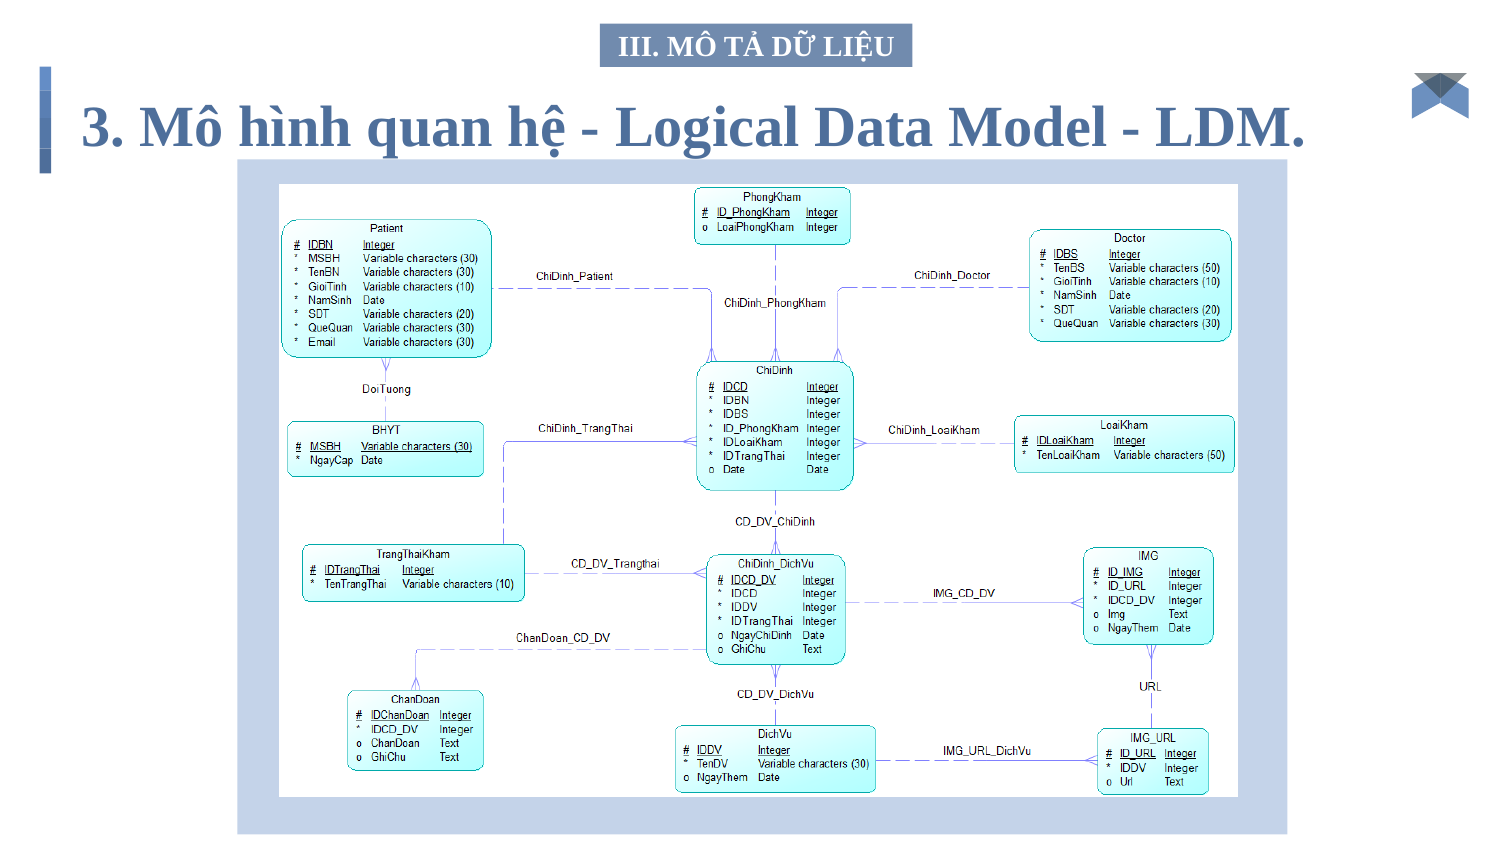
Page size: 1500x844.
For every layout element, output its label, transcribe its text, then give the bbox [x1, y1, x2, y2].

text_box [599, 12, 913, 72]
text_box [1417, 67, 1464, 125]
picture [279, 184, 1238, 798]
text_box [237, 167, 1288, 835]
title 3. Mô hình quan hệ - Logical Data Model - LDM. [66, 72, 1455, 167]
